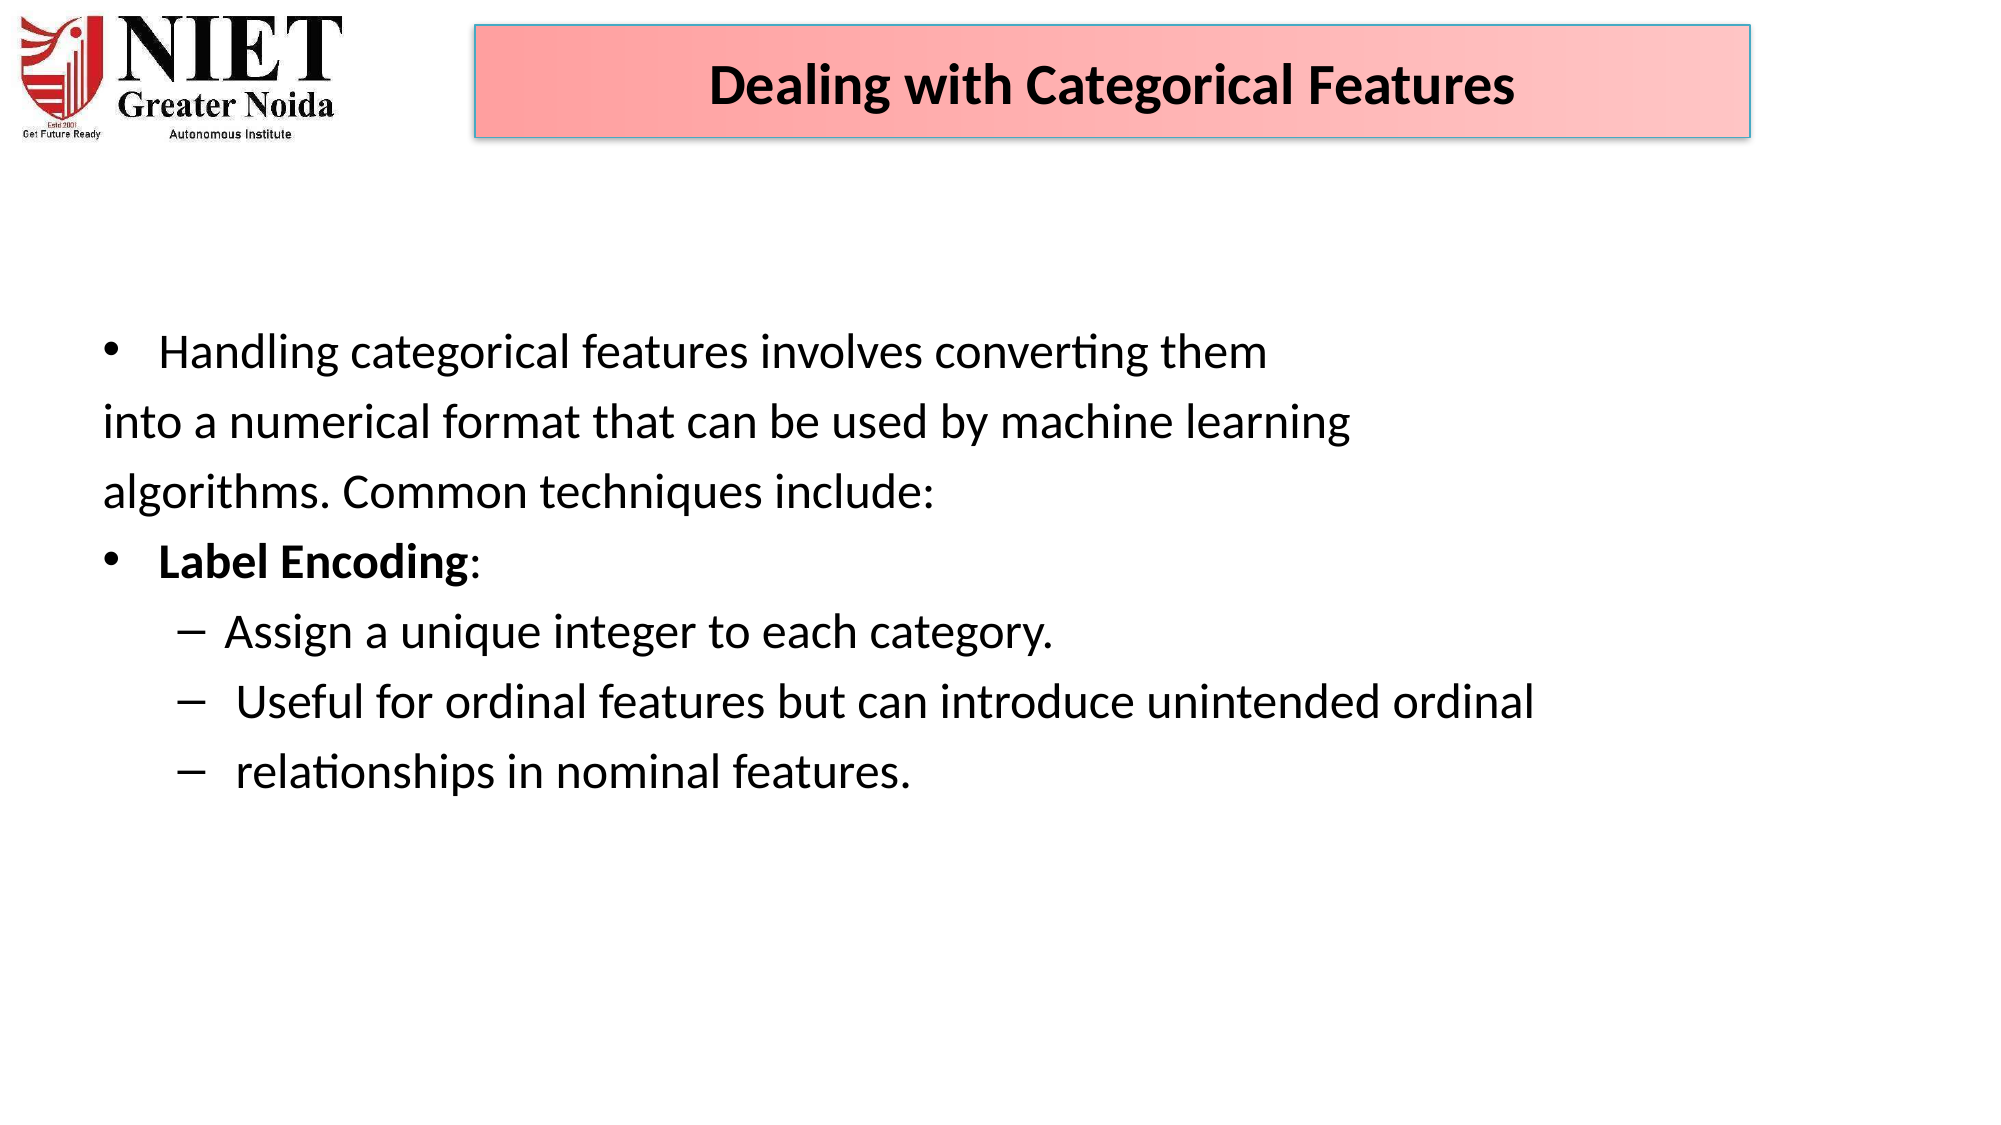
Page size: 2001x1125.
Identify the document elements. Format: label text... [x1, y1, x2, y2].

list Handling categorical features involves converting them into a numerical format that can be used by machine learning algorithms. Common techniques include: Label Encoding: Assign a unique integer to each category. Useful for ordinal features but can introduce unintended ordinal relationships in nominal features. [87, 231, 1813, 885]
text_box Dealing with Categorical Features [474, 24, 1751, 138]
picture [0, 0, 363, 156]
